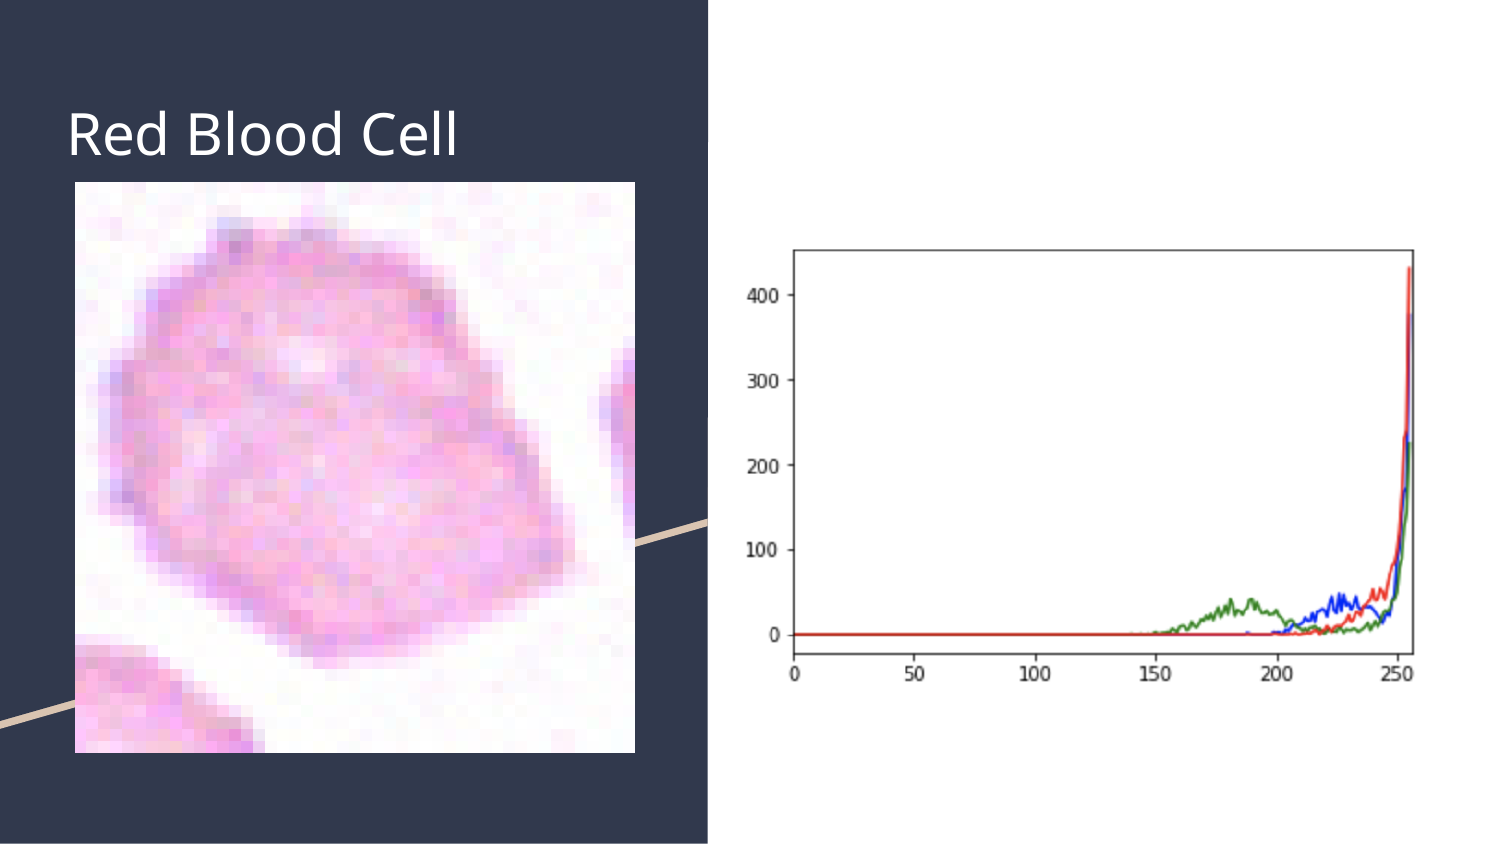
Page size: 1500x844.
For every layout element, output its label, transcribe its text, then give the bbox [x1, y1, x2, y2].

picture [75, 182, 635, 754]
title Red Blood Cell [51, 82, 660, 494]
picture [710, 225, 1500, 710]
